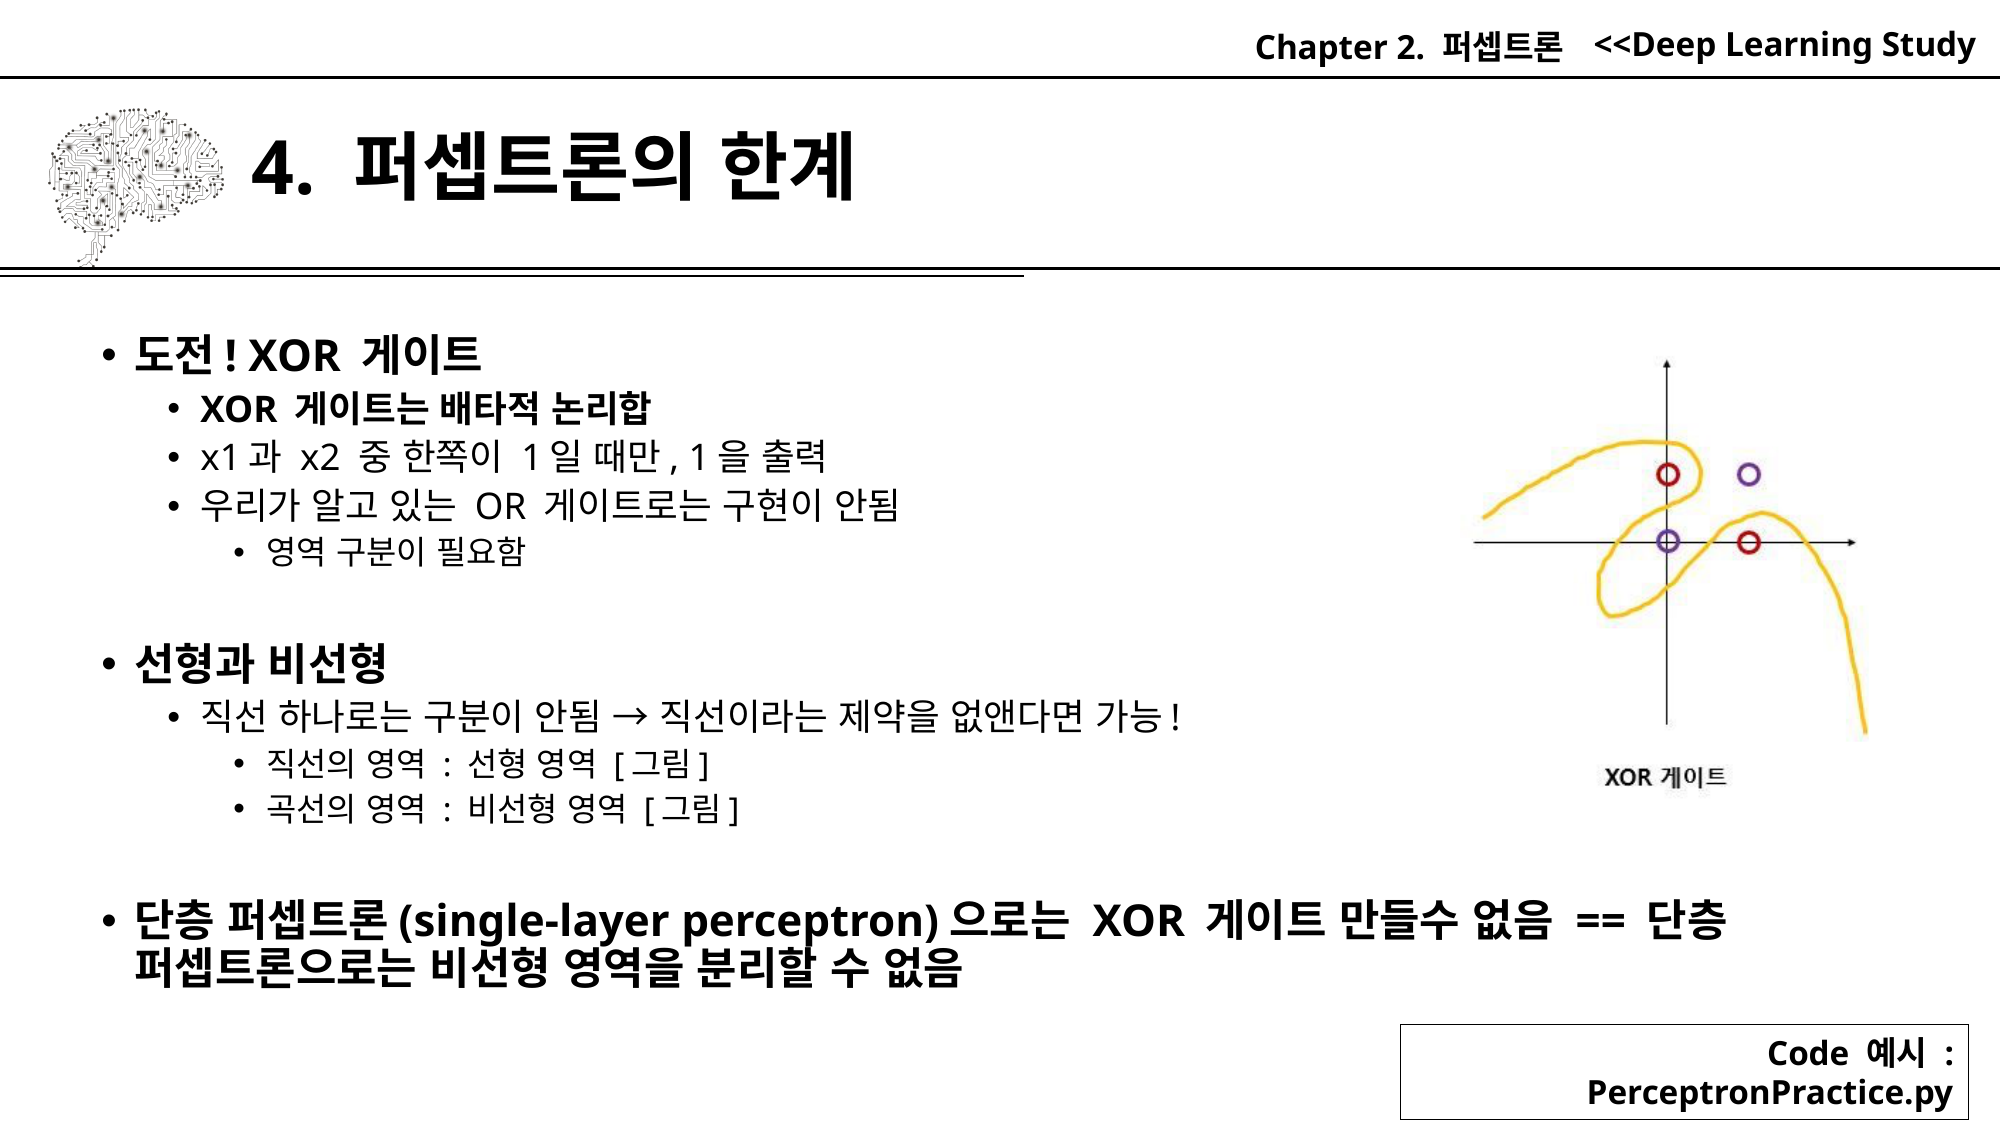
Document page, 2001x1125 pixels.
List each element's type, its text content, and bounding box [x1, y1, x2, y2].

text_box Chapter 2. 퍼셉트론 [1133, 18, 1685, 74]
title 4. 퍼셉트론의 한계 [236, 103, 1903, 238]
text_box Code 예시 : PerceptronPractice.py [1400, 1024, 1969, 1120]
picture [1438, 311, 1903, 817]
list 도전! XOR 게이트 XOR 게이트는 배타적 논리합 x1과 x2 중 한쪽이 1일 때만, 1을 출력 우리가 알고 있는 OR 게이트로는 구현이 안됨 영역 구분이 필요함 선형과 비선형 직선 하나로는 구분이 안됨 → 직선이라는 제약을 없앤다면 가능! 직선의 영역 : 선형 영역 [그림] 곡선의 영역 : 비선형 영역 [그림] 단층 퍼셉트론(single-layer perceptron)으로는 XOR 게이트 만들수 없음 == 단층 퍼셉트론으로는 비선형 영역을 분리할 수 없음 [20, 255, 1873, 1007]
